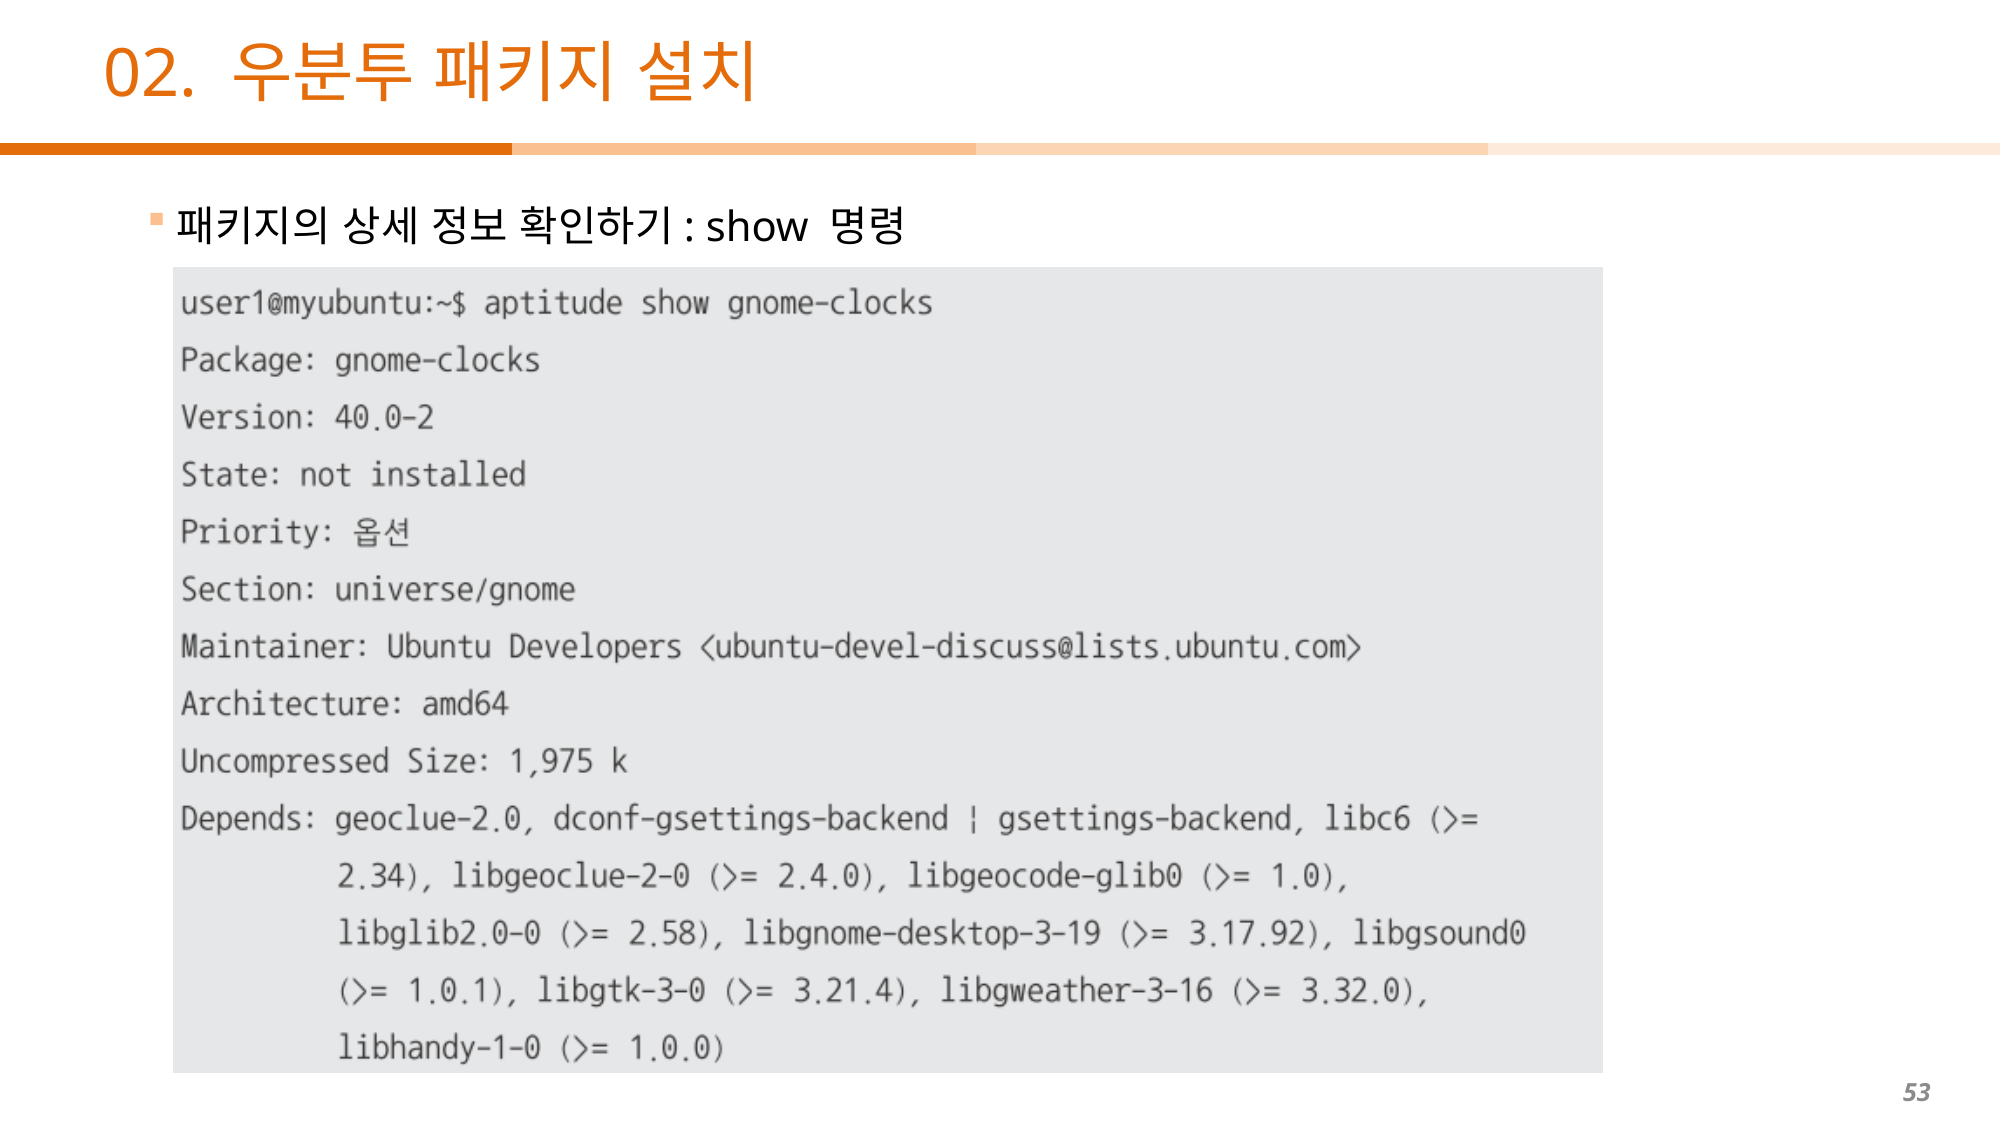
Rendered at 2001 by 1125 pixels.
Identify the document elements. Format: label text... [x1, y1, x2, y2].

picture [172, 266, 1603, 1073]
title 02. 우분투 패키지 설치 [88, 18, 1920, 122]
list 패키지의 상세 정보 확인하기: show 명령 [88, 176, 1920, 1083]
